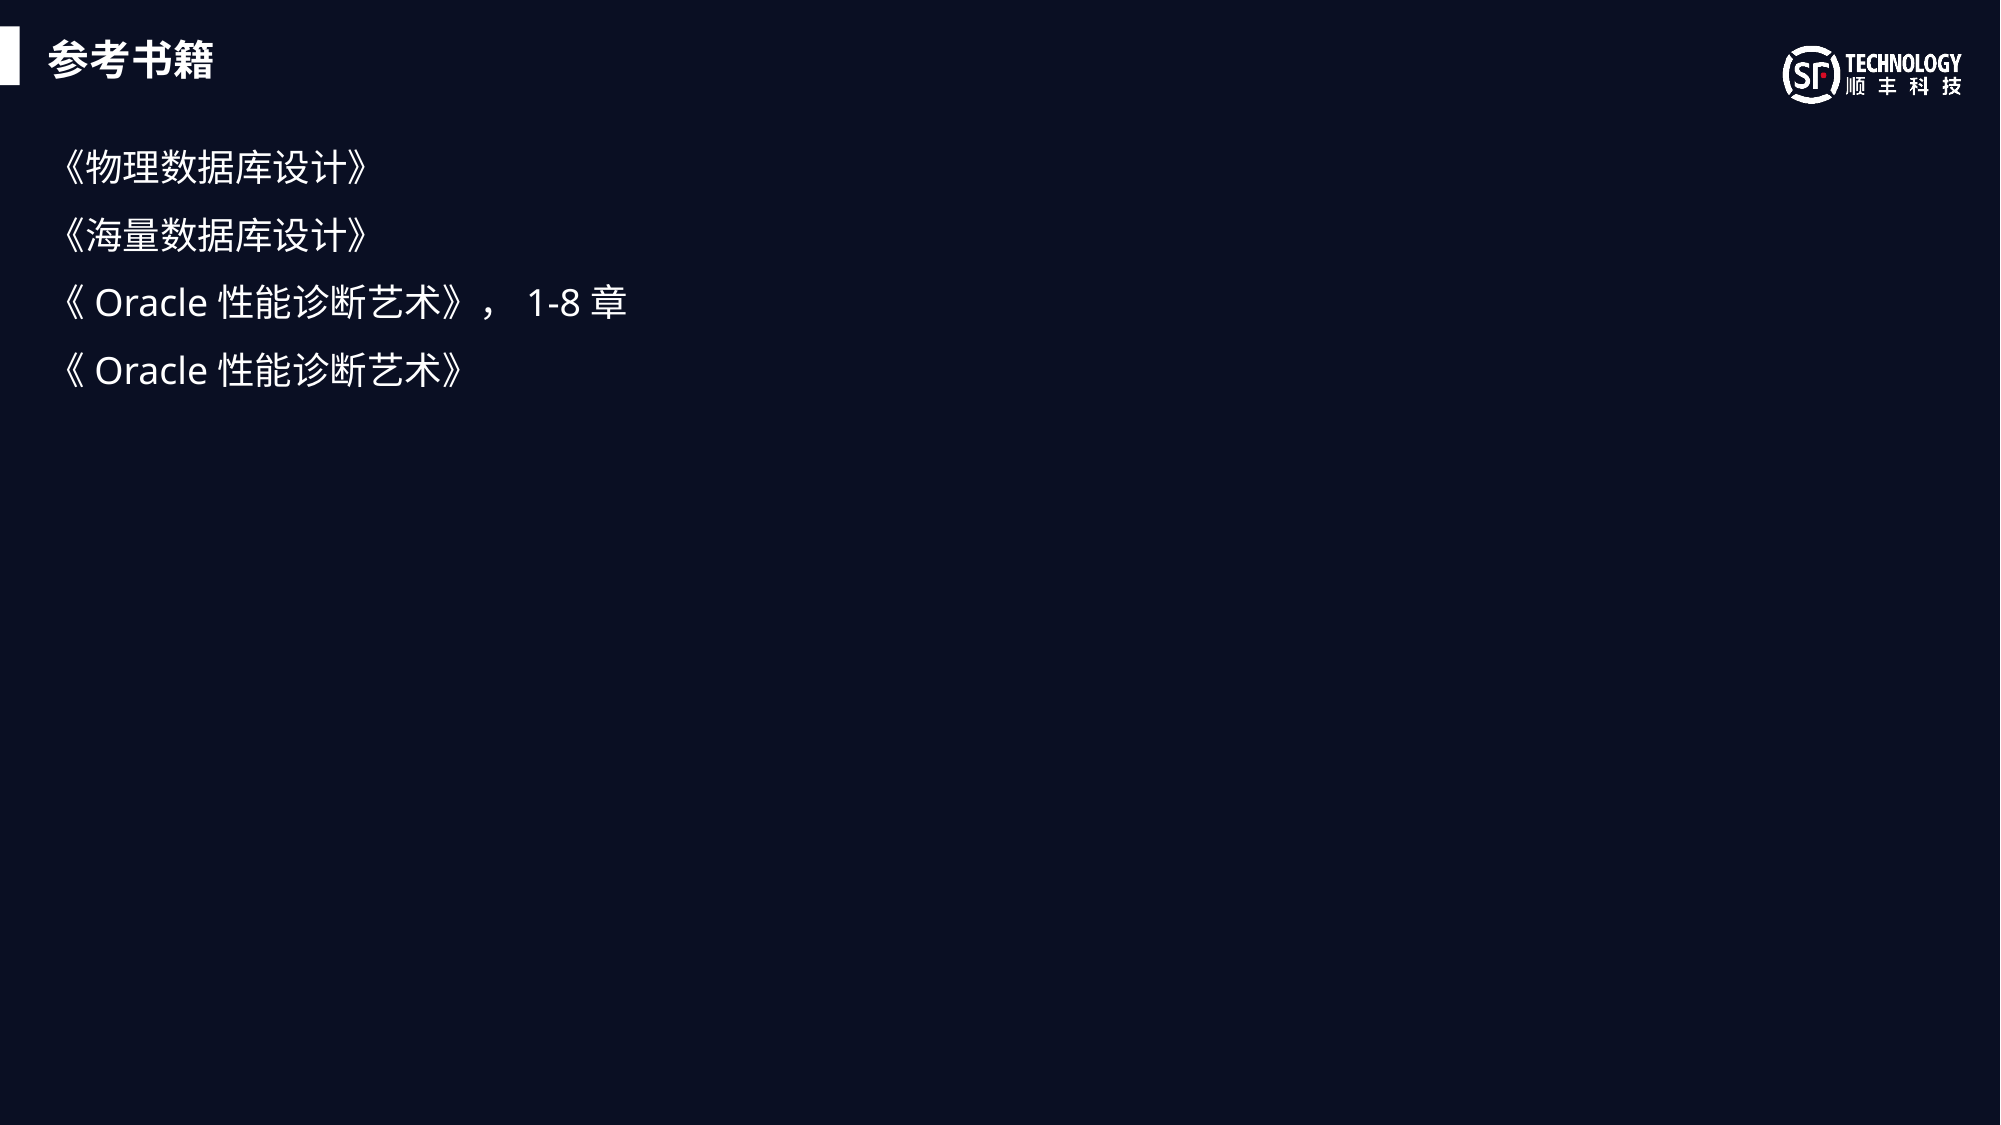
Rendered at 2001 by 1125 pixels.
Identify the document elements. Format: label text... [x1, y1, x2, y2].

picture [1765, 0, 1979, 149]
text_box 《物理数据库设计》 《海量数据库设计》 《Oracle性能诊断艺术》，1-8章 《Oracle性能诊断艺术》 [33, 114, 1933, 467]
text_box 参考书籍 [33, 26, 1573, 92]
text_box [0, 26, 20, 86]
